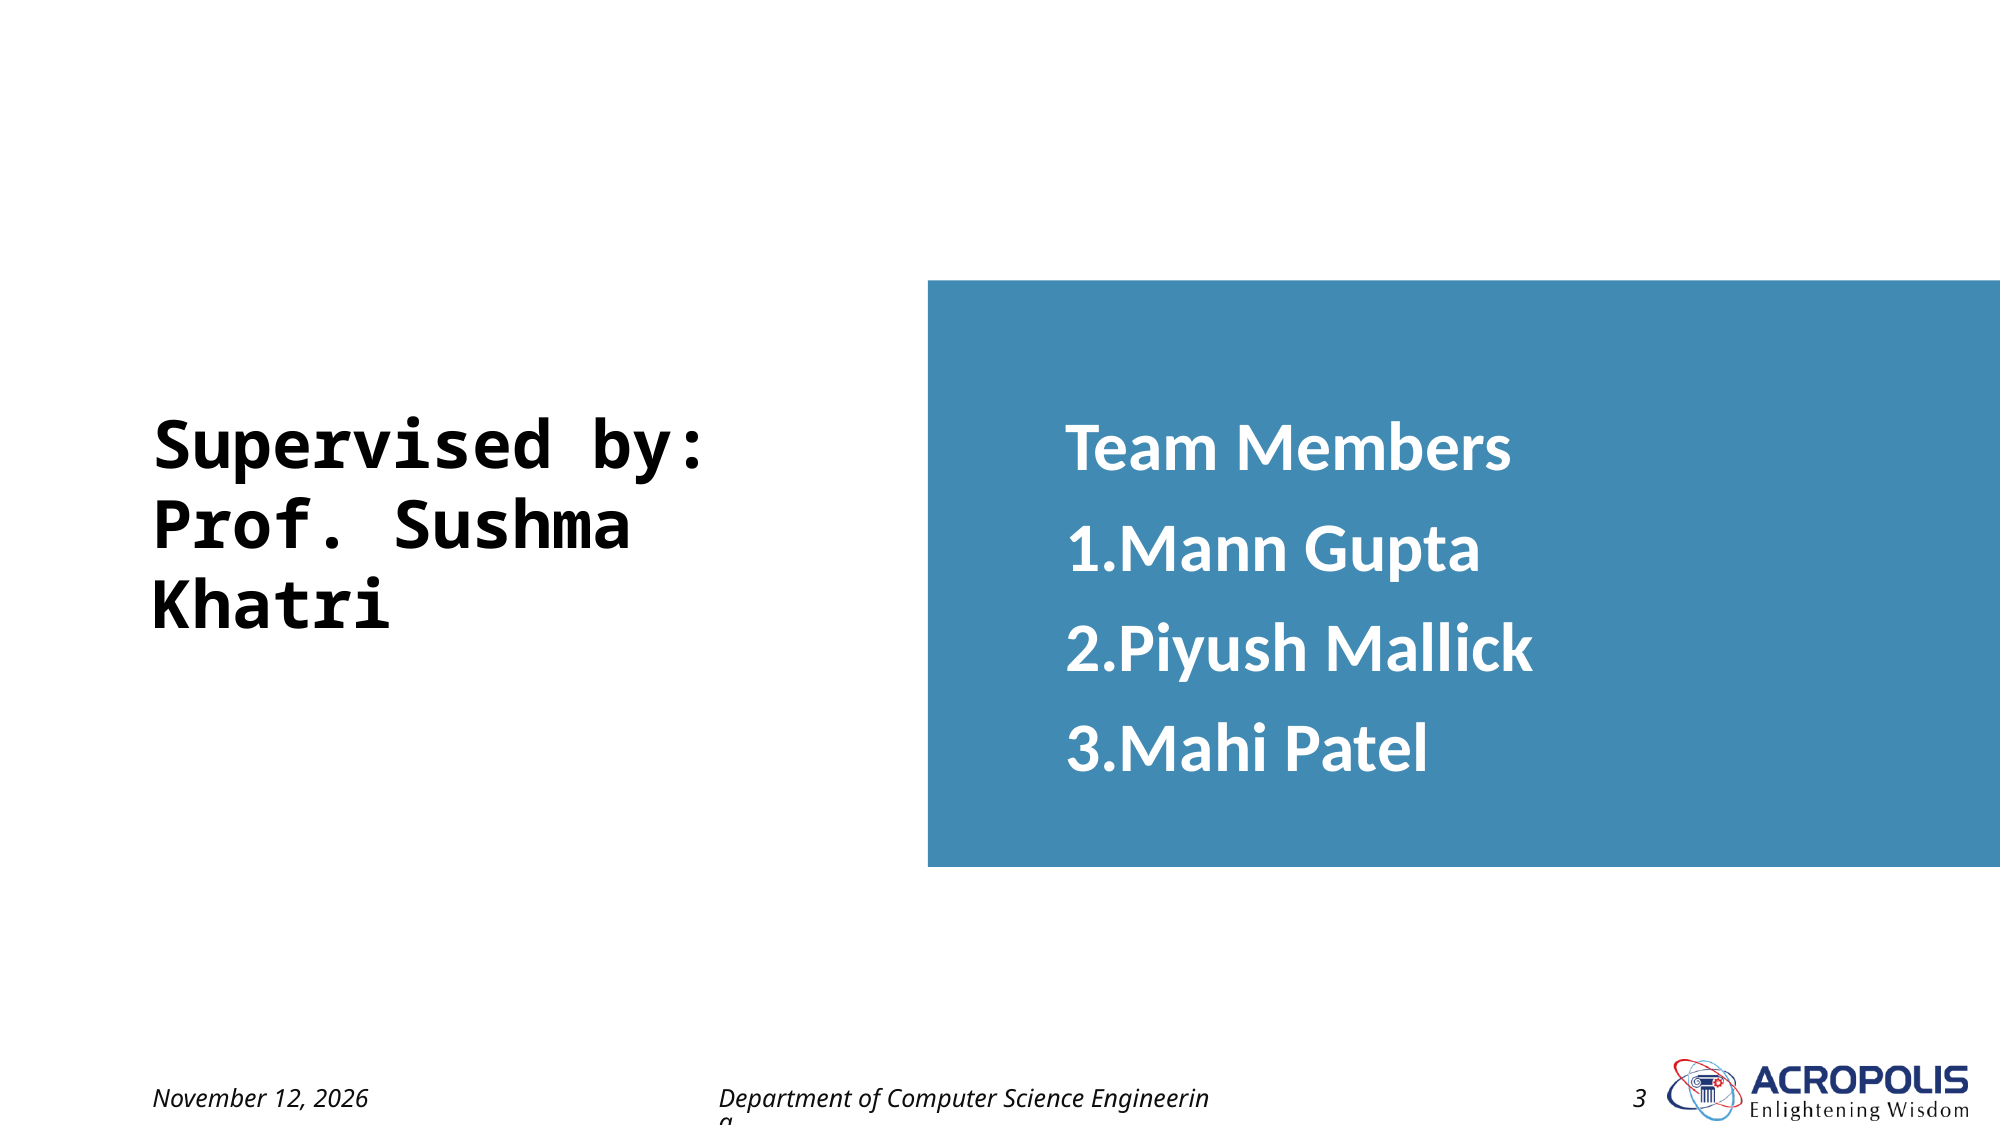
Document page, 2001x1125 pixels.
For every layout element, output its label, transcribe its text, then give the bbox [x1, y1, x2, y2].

slide_number 3 [1436, 1076, 1662, 1122]
footer Department of Computer Science Engineering [703, 1076, 1229, 1122]
title Supervised by: Prof. Sushma Khatri [137, 394, 926, 753]
picture [1667, 1059, 1968, 1121]
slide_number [137, 1076, 663, 1122]
list Team Members 1.Mann Gupta 2.Piyush Mallick 3.Mahi Patel [1050, 376, 1902, 797]
